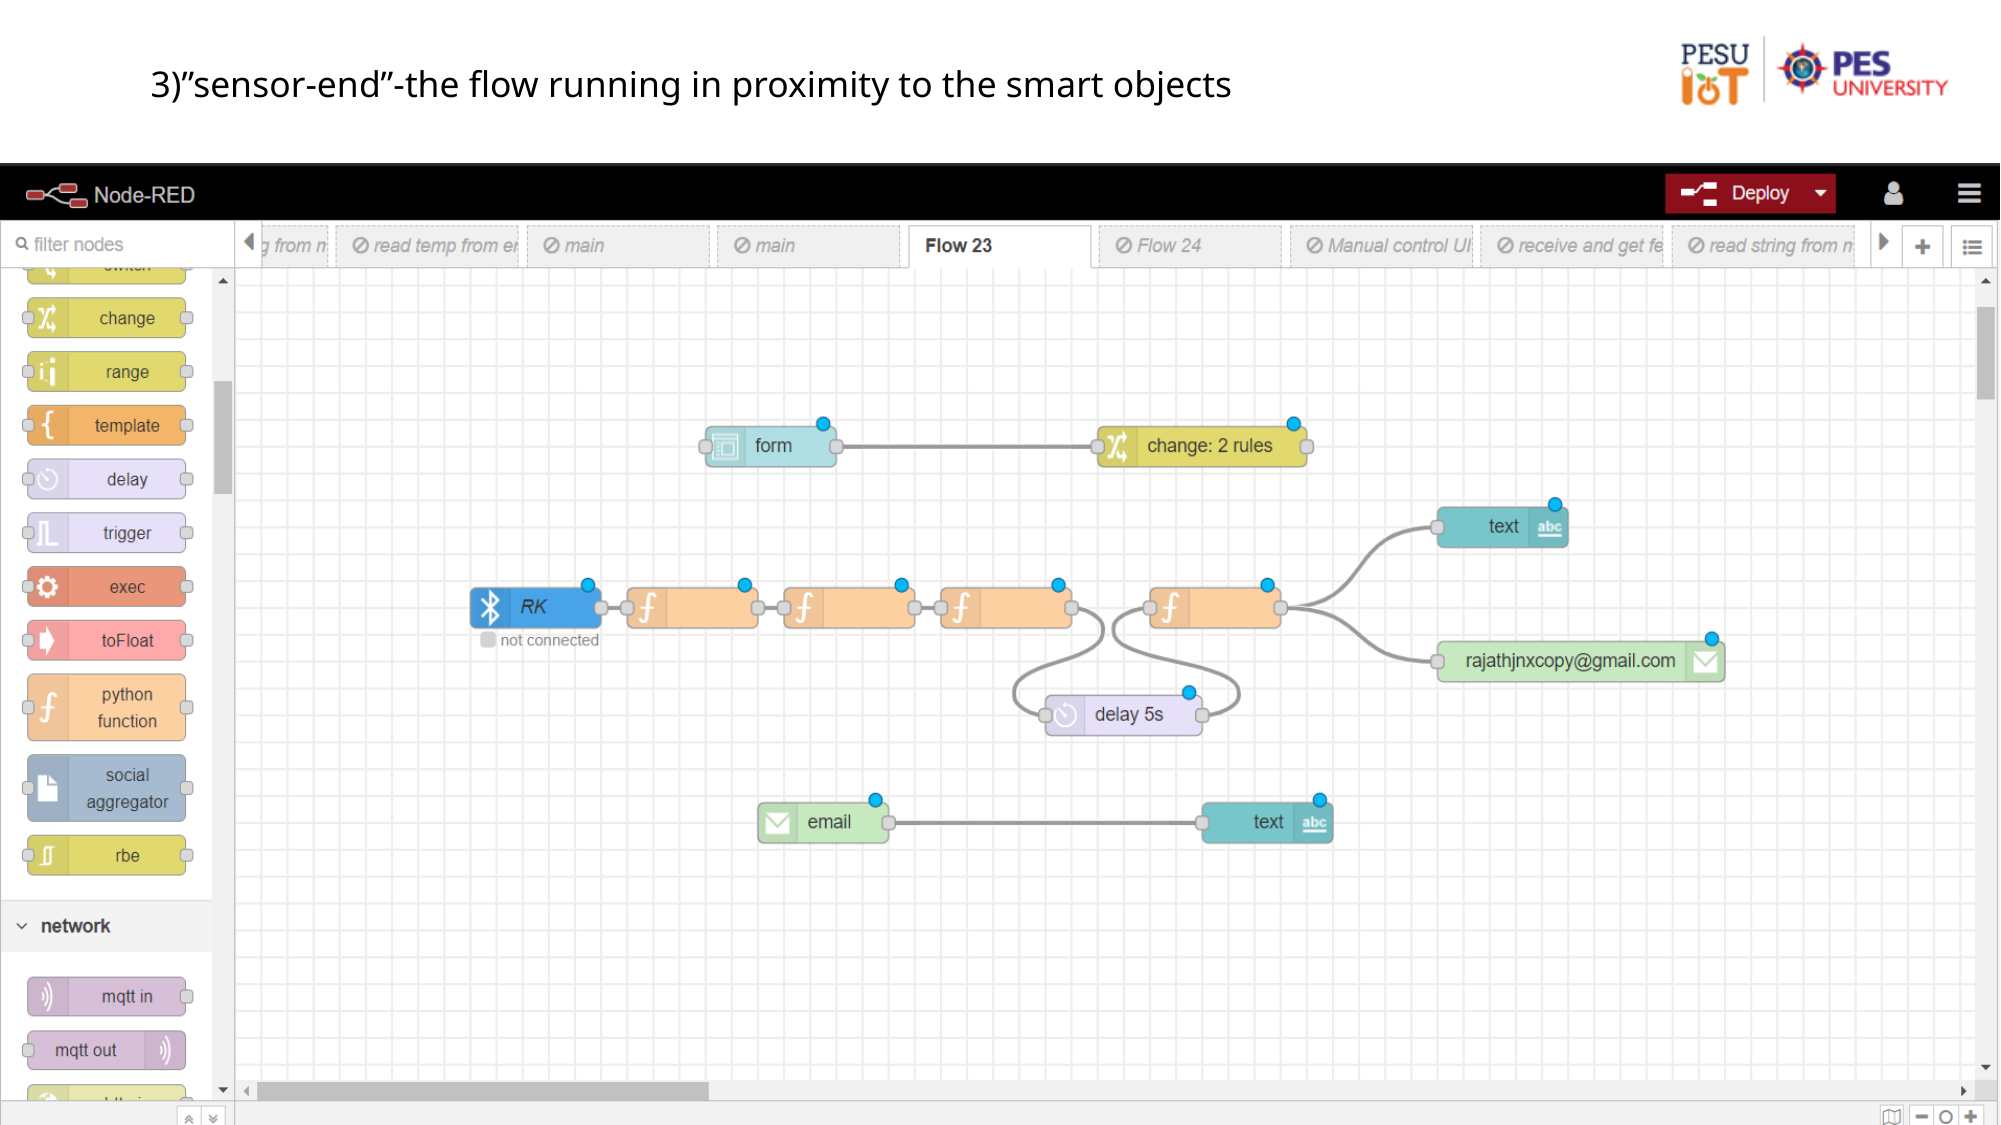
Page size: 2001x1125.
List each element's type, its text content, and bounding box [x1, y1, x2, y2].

picture [0, 163, 2000, 1125]
text_box 3)”sensor-end”-the flow running in proximity to the smart objects [135, 46, 1325, 106]
picture [1670, 31, 1955, 121]
